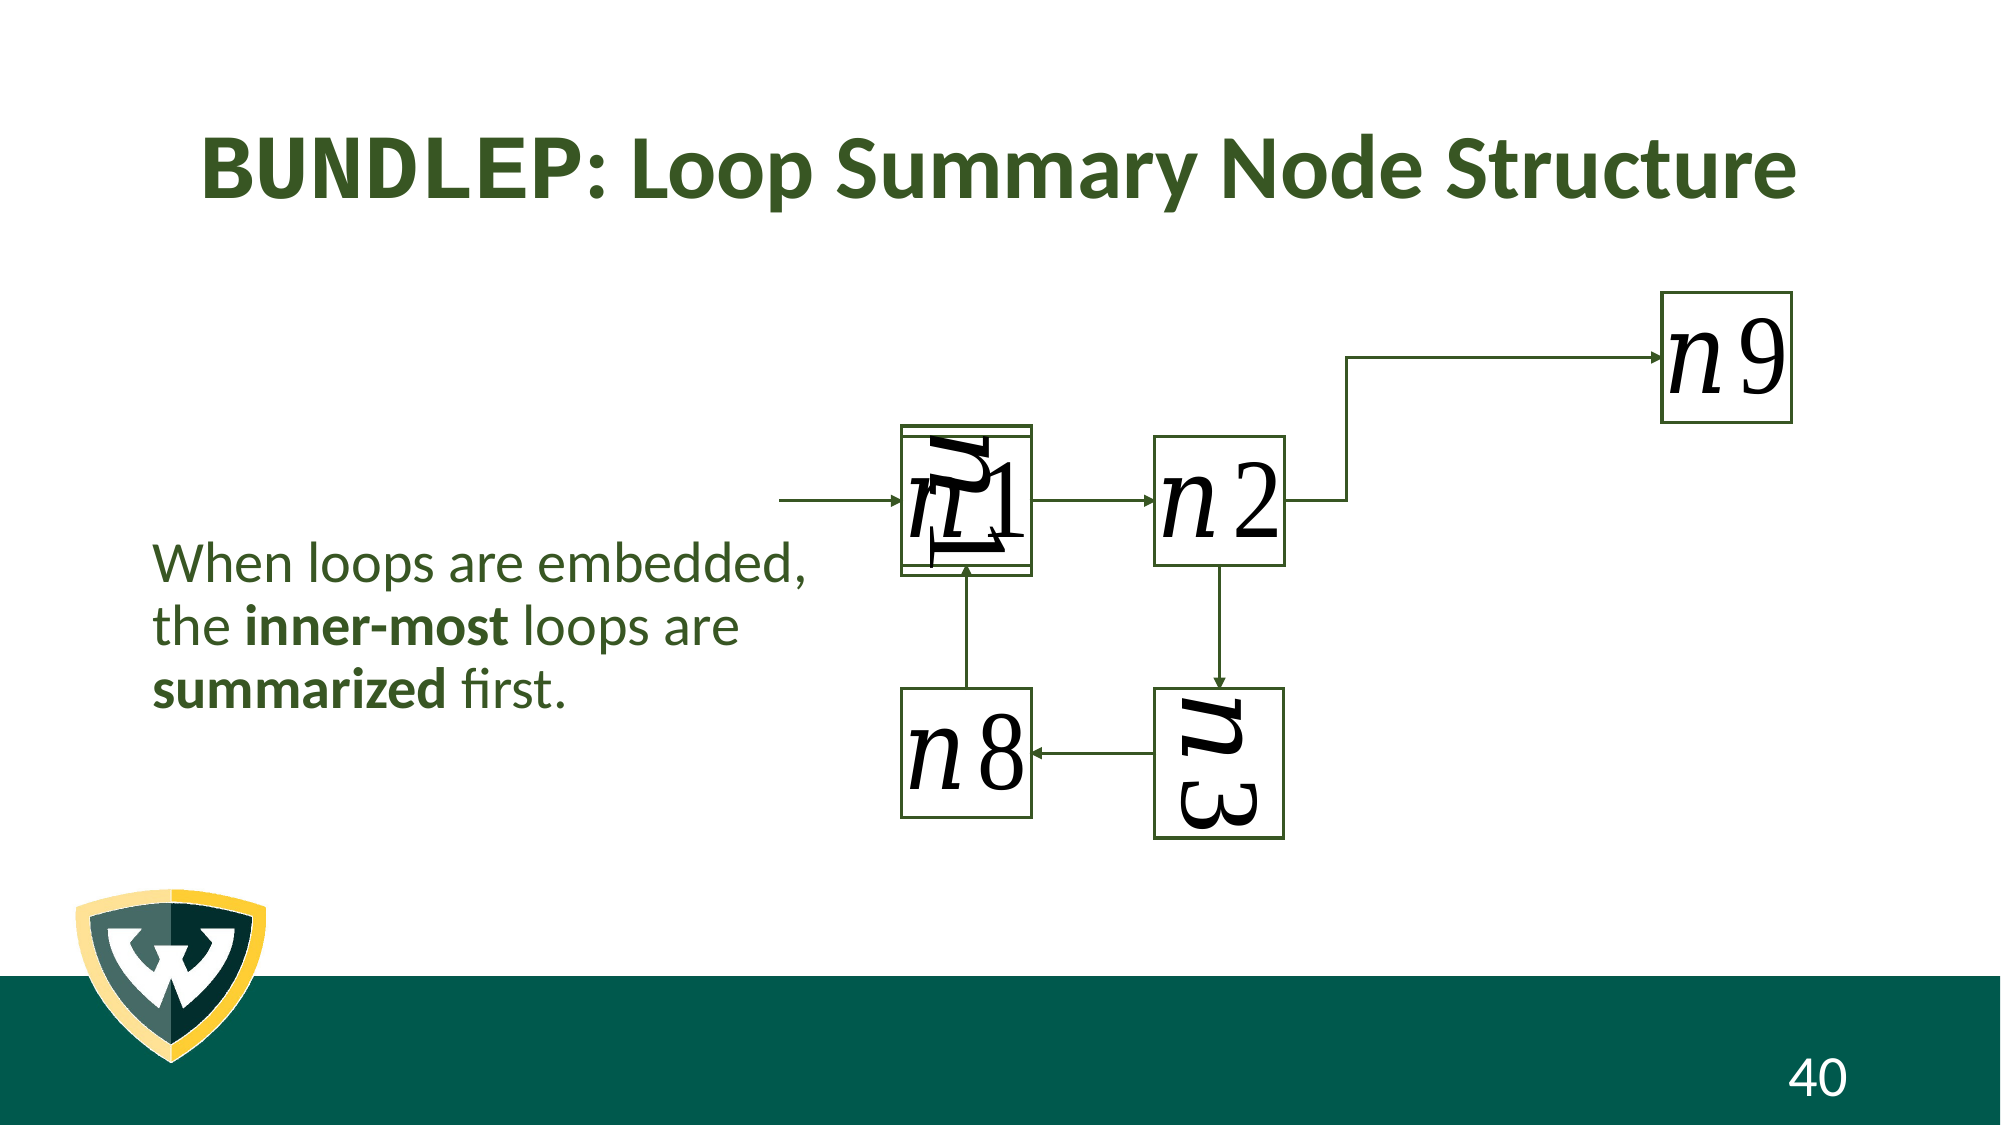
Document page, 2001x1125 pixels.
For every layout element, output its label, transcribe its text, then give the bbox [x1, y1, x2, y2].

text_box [903, 437, 1283, 837]
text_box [1029, 357, 1664, 501]
slide_number 40 [1412, 1042, 1863, 1103]
list When loops are embedded, the inner-most loops are summarized first. [137, 278, 830, 975]
picture [0, 0, 2001, 1125]
title BUNDLEP: Loop Summary Node Structure [137, 59, 1863, 278]
